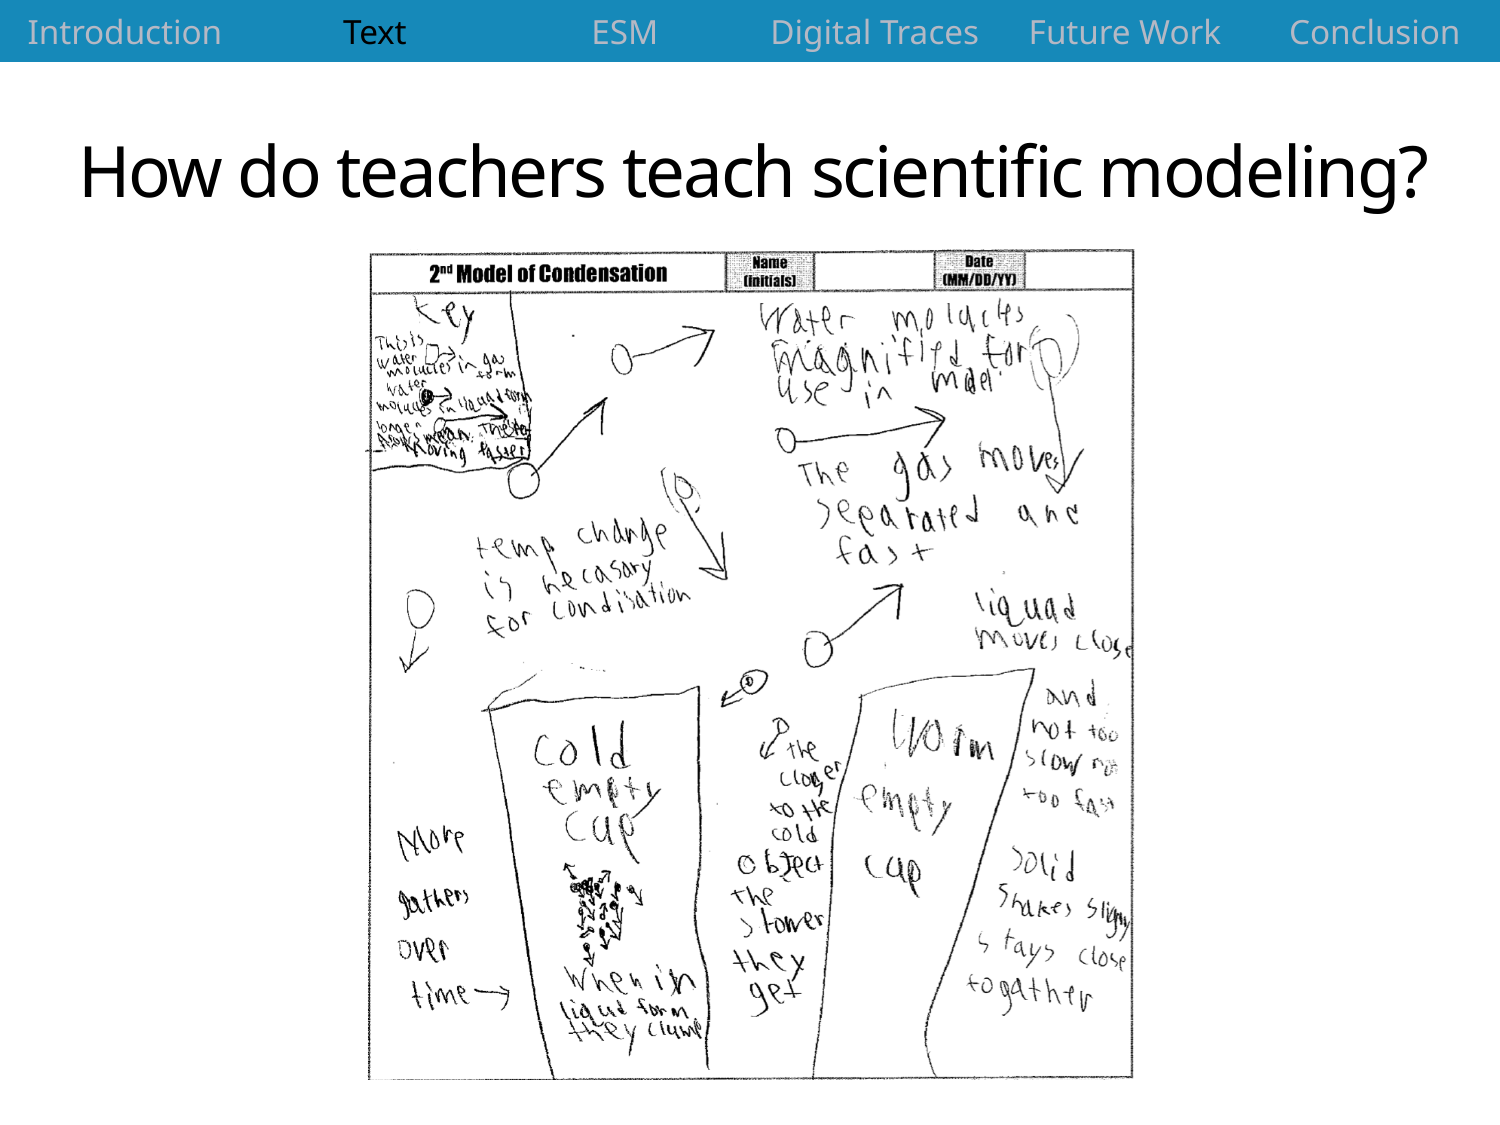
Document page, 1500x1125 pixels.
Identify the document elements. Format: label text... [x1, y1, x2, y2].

table_header Future Work [1000, 0, 1250, 62]
table_header Digital Traces [750, 0, 1000, 62]
title How do teachers teach scientific modeling? [39, 87, 1469, 250]
picture [365, 249, 1135, 1081]
table_header ESM [500, 0, 750, 62]
table_header Introduction [0, 0, 250, 62]
table_header Text [250, 0, 500, 62]
table_header Conclusion [1250, 0, 1500, 62]
